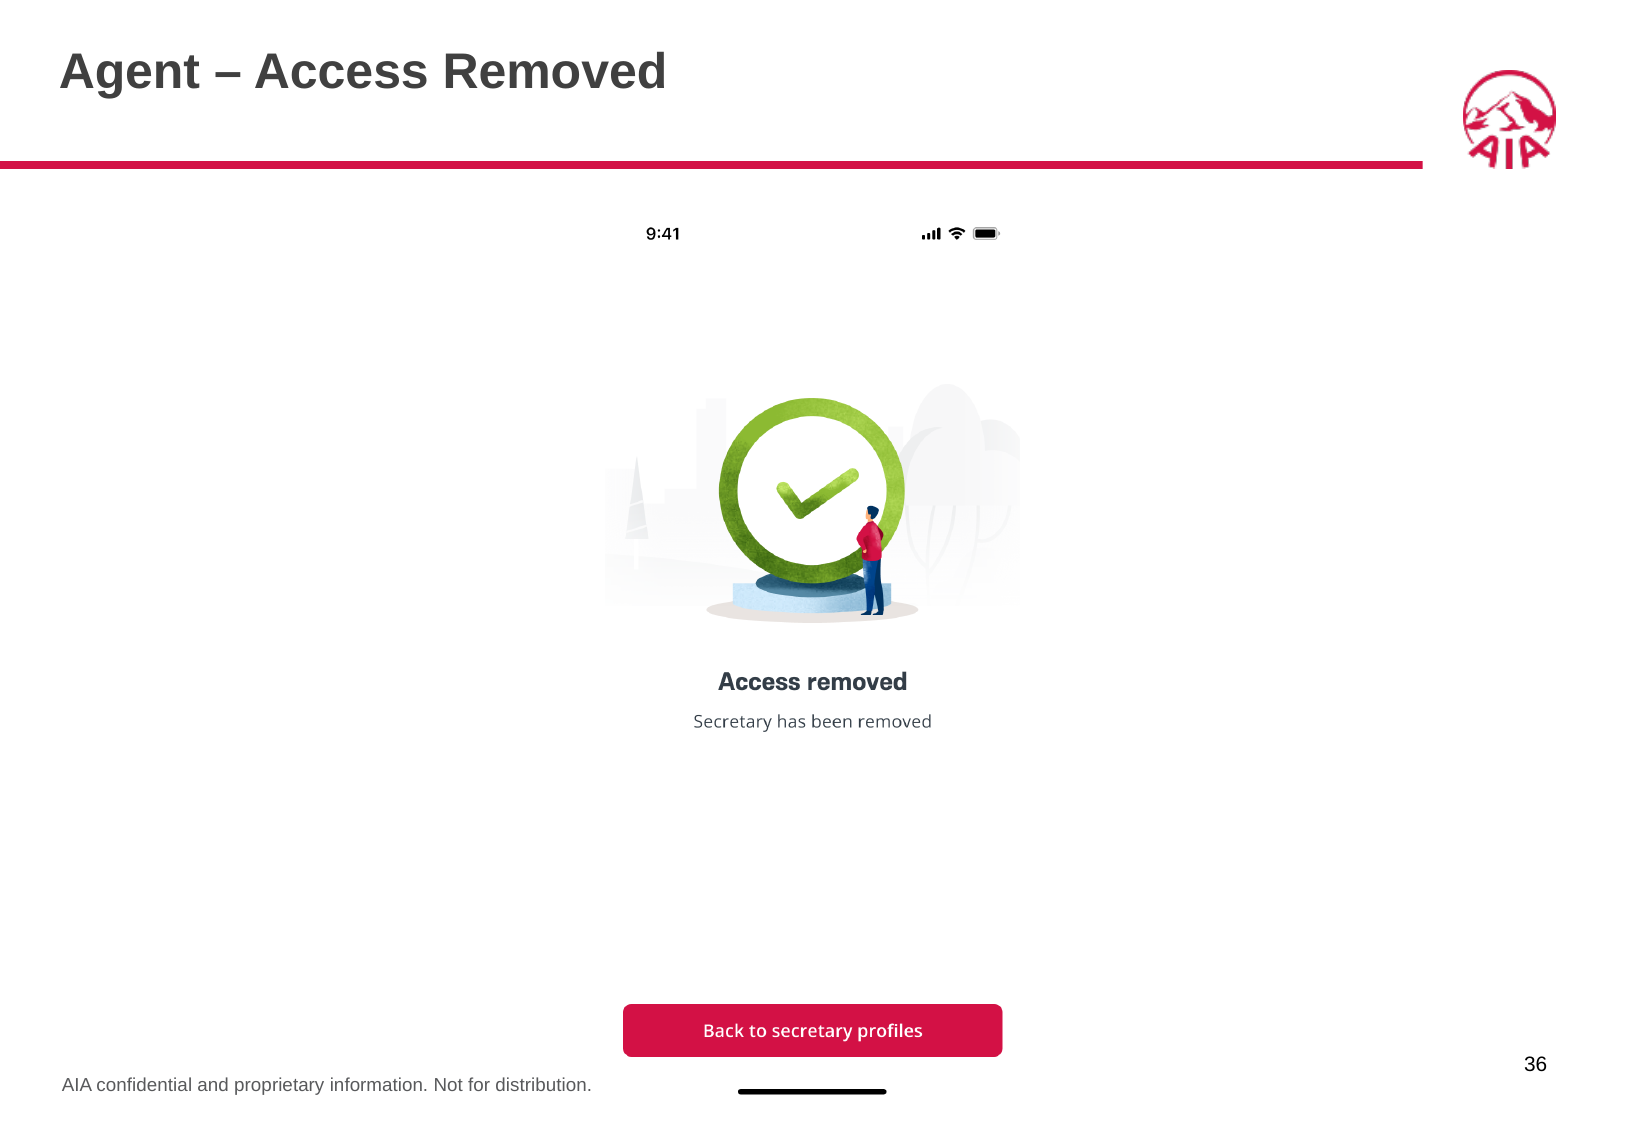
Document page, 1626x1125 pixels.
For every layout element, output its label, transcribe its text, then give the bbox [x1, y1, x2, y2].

picture [605, 206, 1020, 1103]
title Agent – Access Removed [43, 30, 1427, 162]
slide_number 36 [1509, 1042, 1591, 1103]
picture [1463, 70, 1556, 169]
